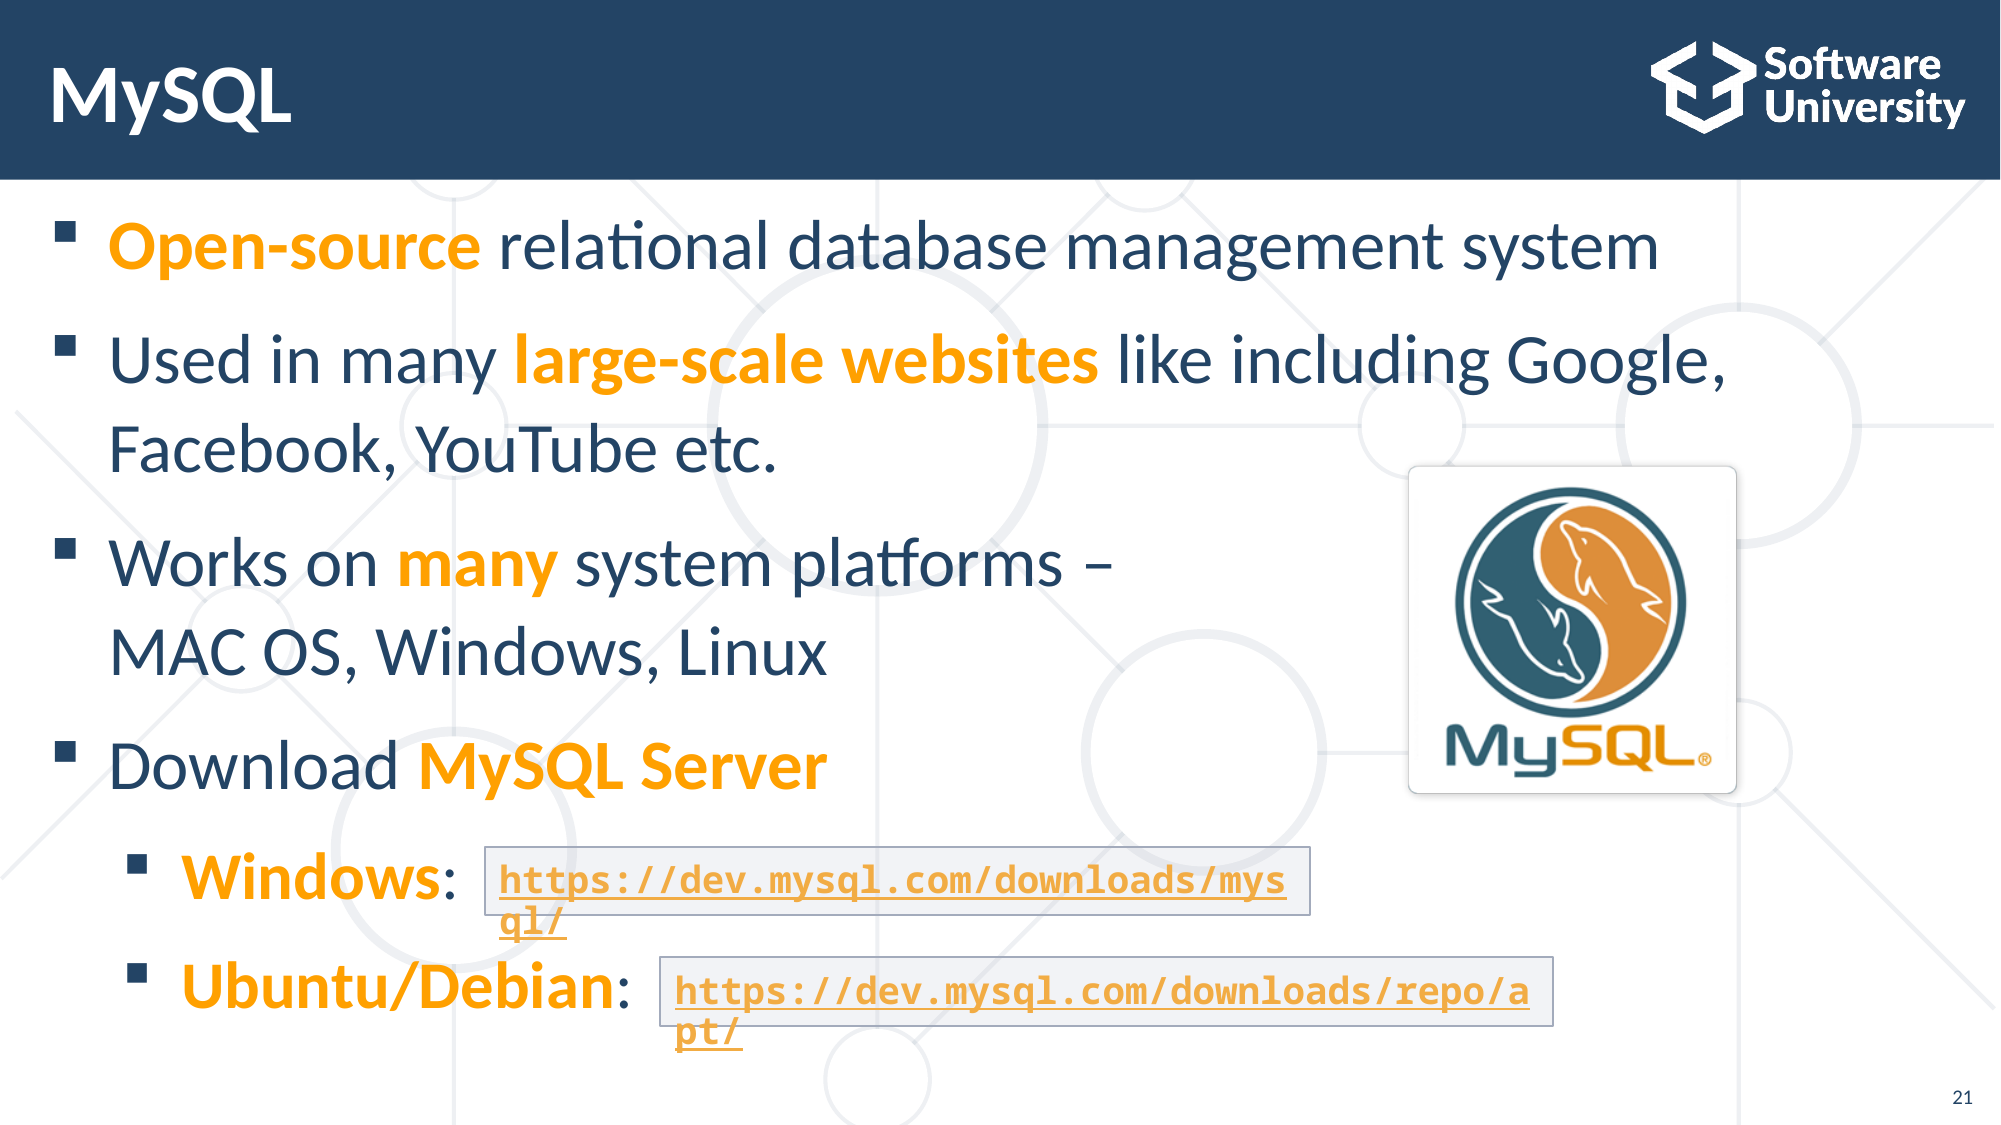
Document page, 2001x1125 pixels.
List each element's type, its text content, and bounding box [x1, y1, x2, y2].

picture [1383, 440, 1762, 820]
slide_number 21 [1927, 1067, 1989, 1117]
list Open-source relational database management system Used in many large-scale websites like including Google, Facebook, YouTube etc. Works on many system platforms – MAC OS, Windows, Linux Download MySQL Server Windows: Ubuntu/Debian: [31, 188, 1989, 1102]
text_box https://dev.mysql.com/downloads/repo/apt/ [660, 957, 1553, 1026]
picture [1651, 41, 1966, 134]
title MySQL [31, 16, 1625, 162]
text_box https://dev.mysql.com/downloads/mysql/ [484, 846, 1310, 915]
